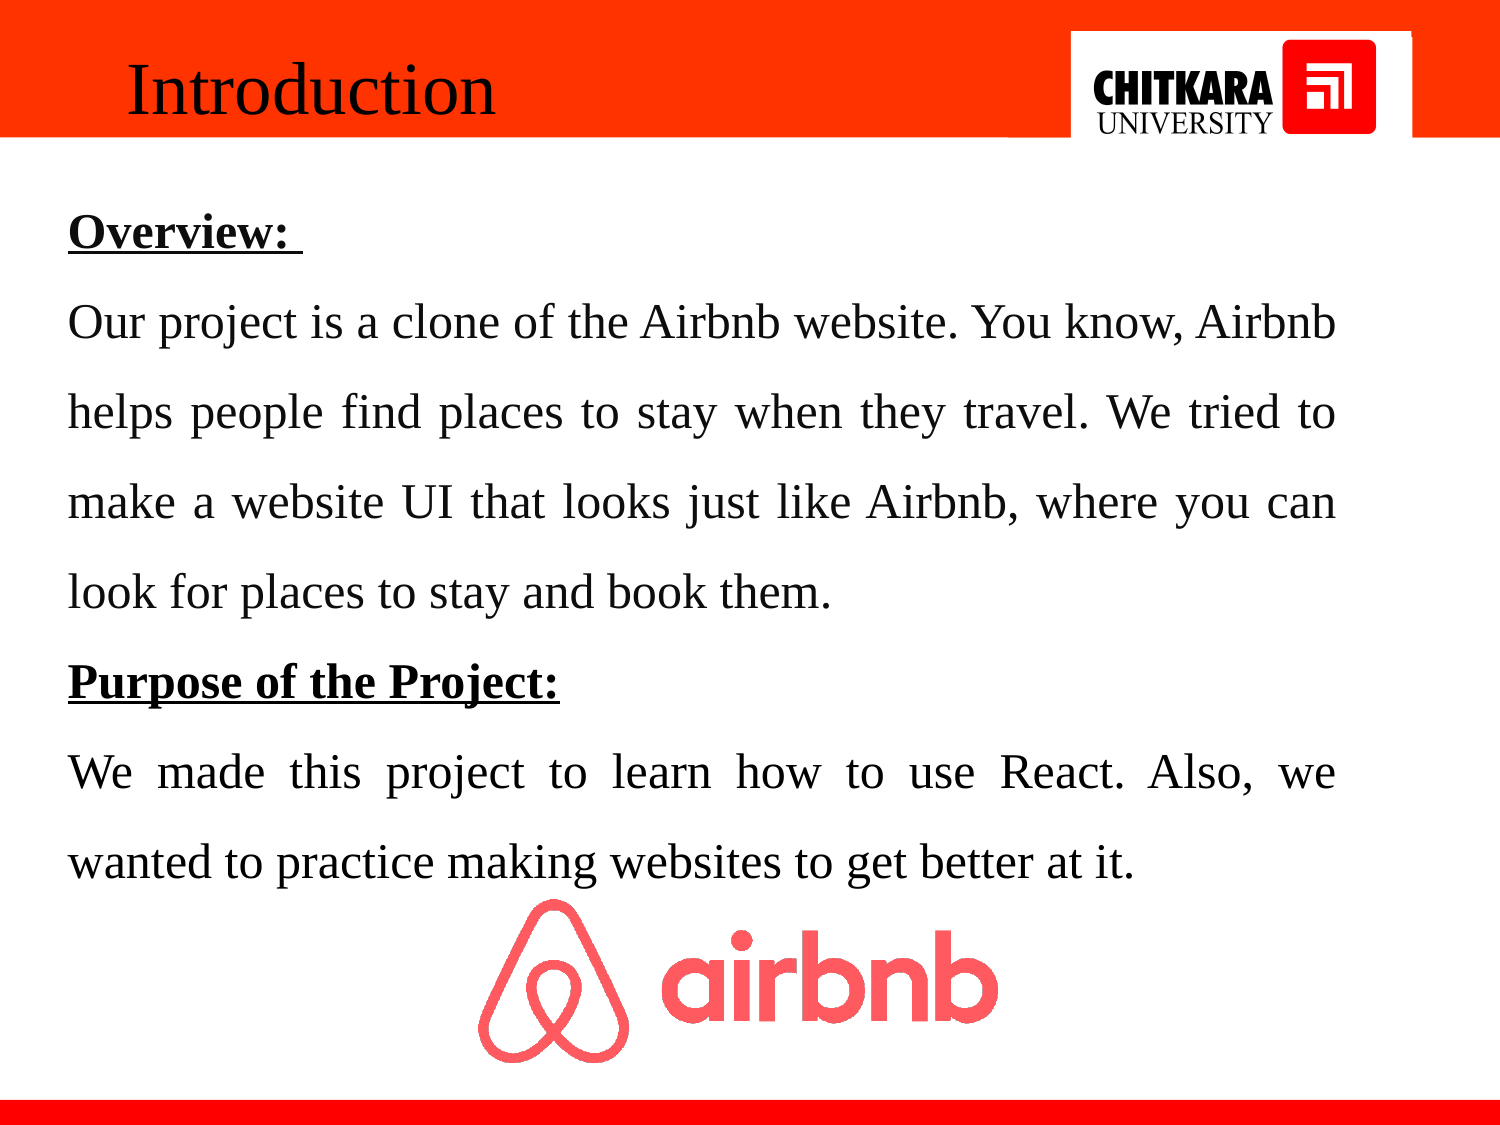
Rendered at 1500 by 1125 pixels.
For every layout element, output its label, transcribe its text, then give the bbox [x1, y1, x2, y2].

picture [1074, 37, 1391, 138]
text_box Overview: Our project is a clone of the Airbnb website. You know, Airbnb helps people find places to stay when they travel. We tried to make a website UI that looks just like Airbnb, where you can look for places to stay and book them. Purpose of the Project: We made this project to learn how to use React. Also, we wanted to practice making websites to get better at it. [53, 160, 1353, 896]
text_box Introduction [112, 32, 998, 138]
picture [478, 899, 999, 1063]
